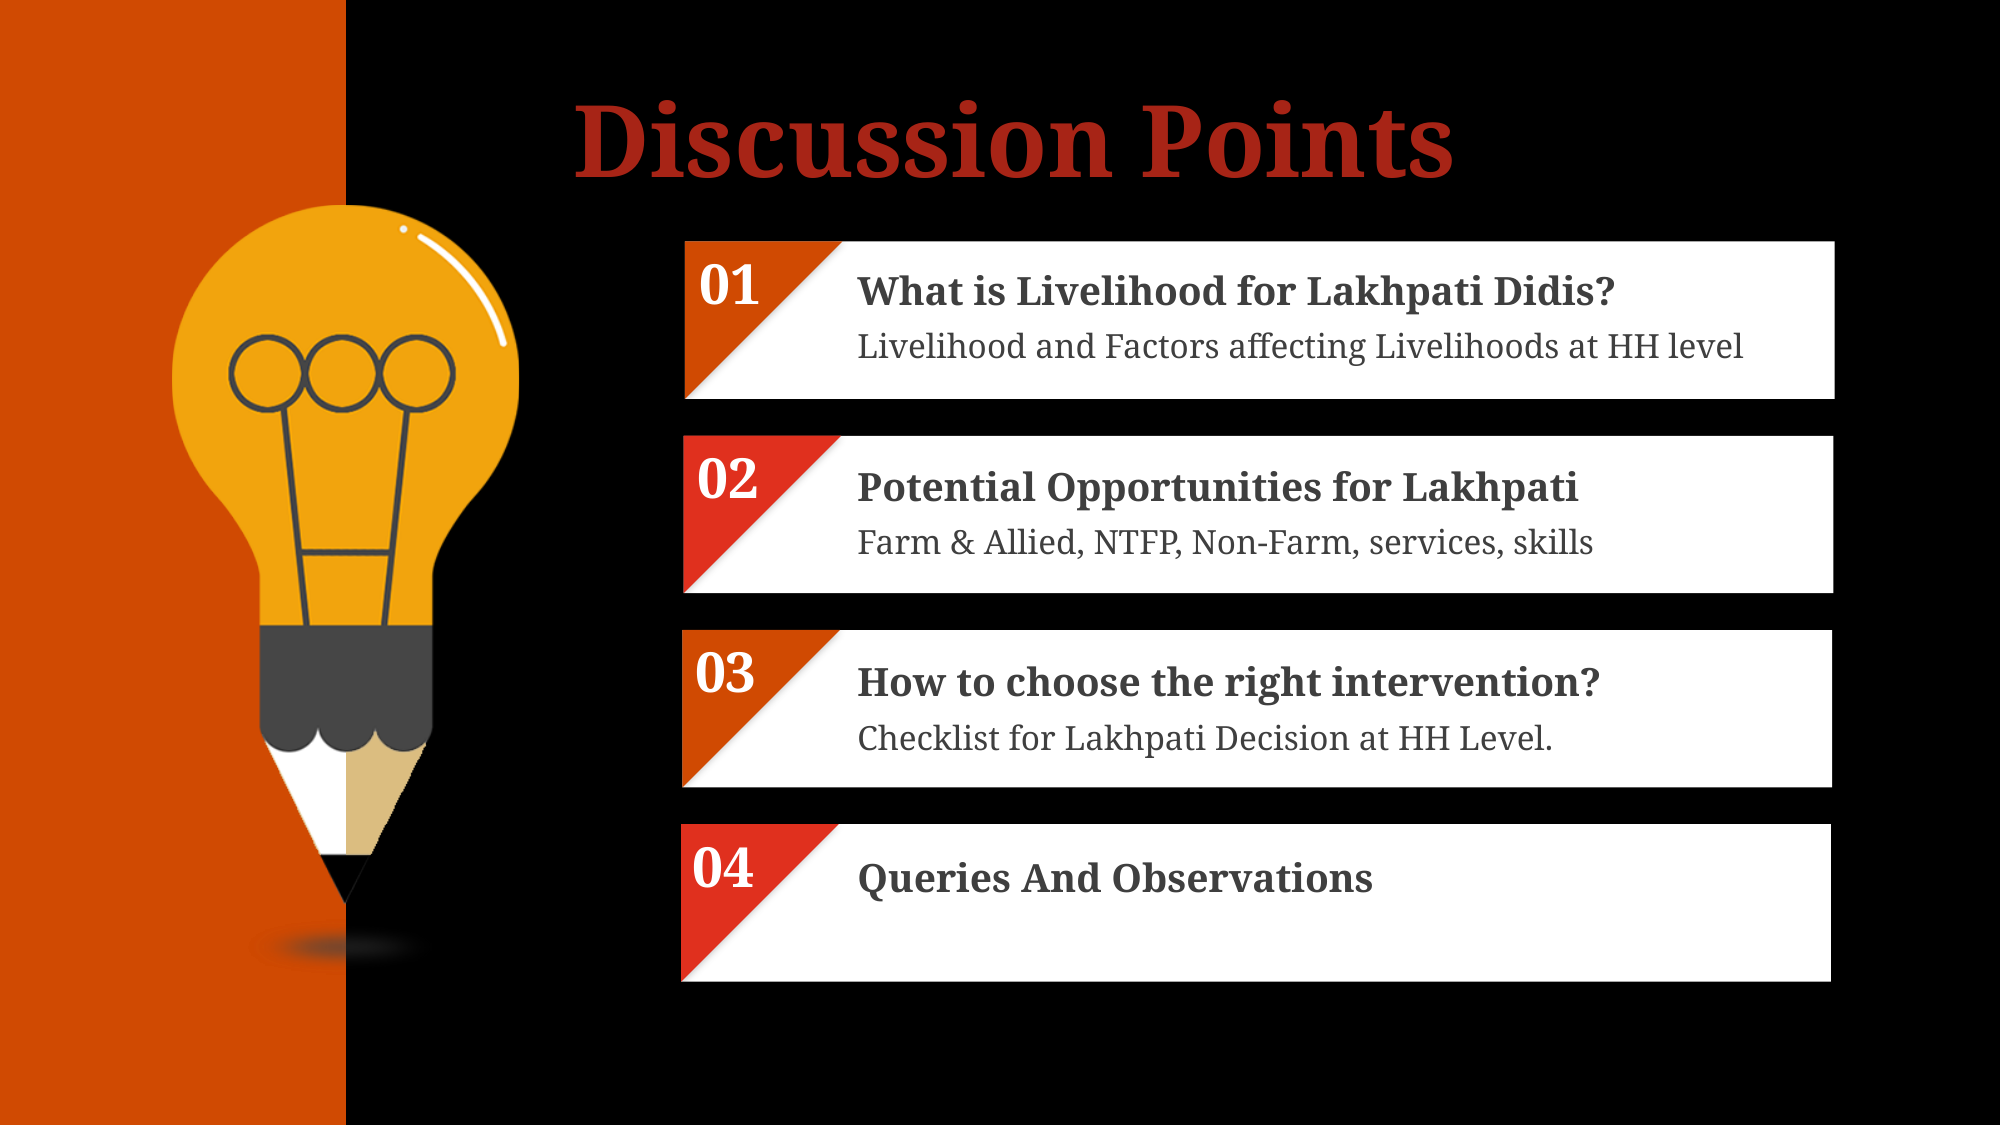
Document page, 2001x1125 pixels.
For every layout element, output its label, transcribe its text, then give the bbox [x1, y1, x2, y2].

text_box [682, 629, 1833, 788]
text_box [680, 823, 1832, 982]
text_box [842, 845, 1804, 961]
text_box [683, 435, 1834, 594]
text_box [842, 454, 1804, 570]
picture [172, 205, 520, 975]
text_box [684, 241, 1835, 400]
text_box Discussion Points [559, 74, 2000, 201]
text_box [842, 649, 1804, 765]
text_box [842, 258, 1804, 374]
